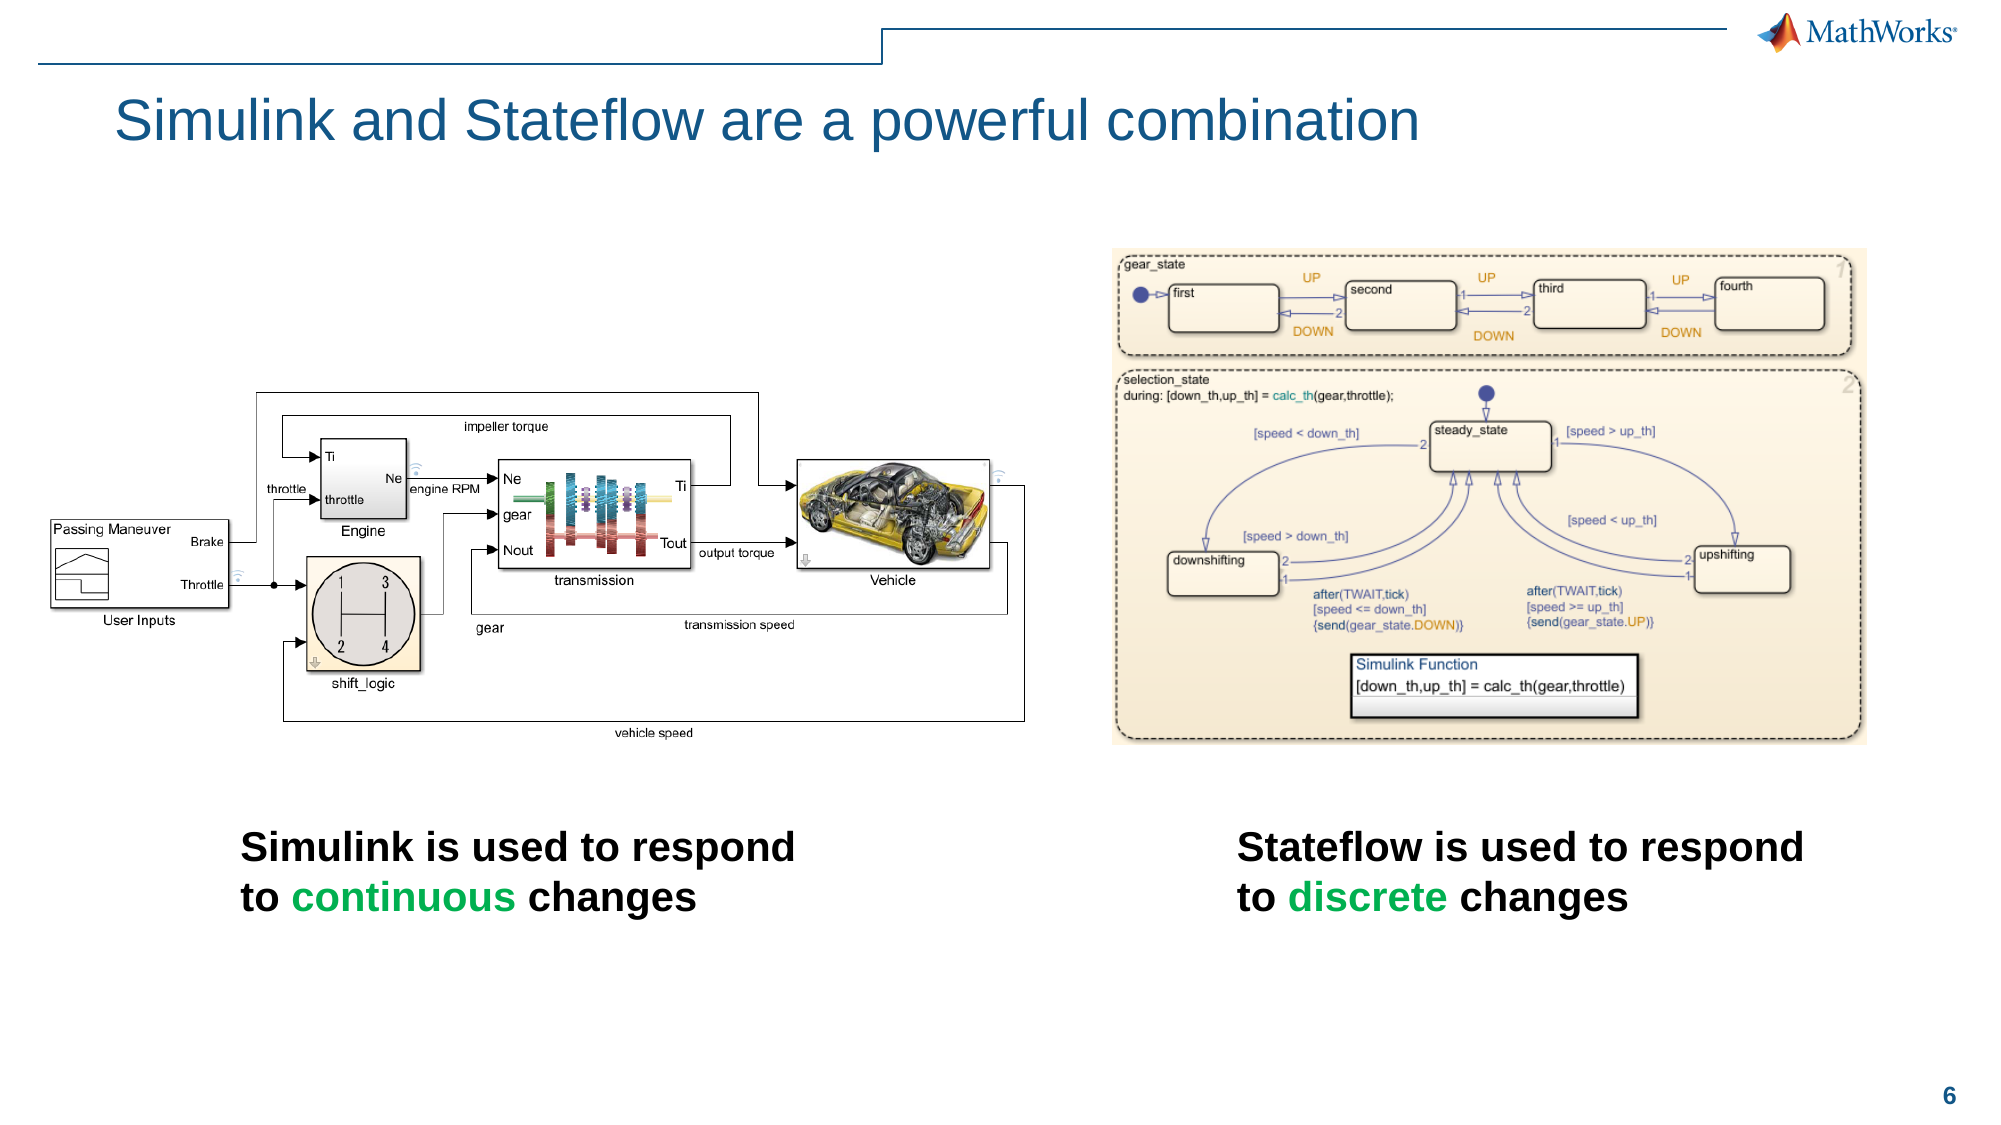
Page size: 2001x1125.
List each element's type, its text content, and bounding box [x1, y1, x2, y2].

picture [1751, 3, 1970, 63]
text_box Stateflow is used to respond to discrete changes [1221, 812, 1824, 931]
title Simulink and Stateflow are a powerful combination [99, 75, 1867, 238]
picture [1111, 248, 1867, 745]
text_box Simulink is used to respond to continuous changes [225, 812, 851, 931]
picture [43, 380, 1033, 745]
